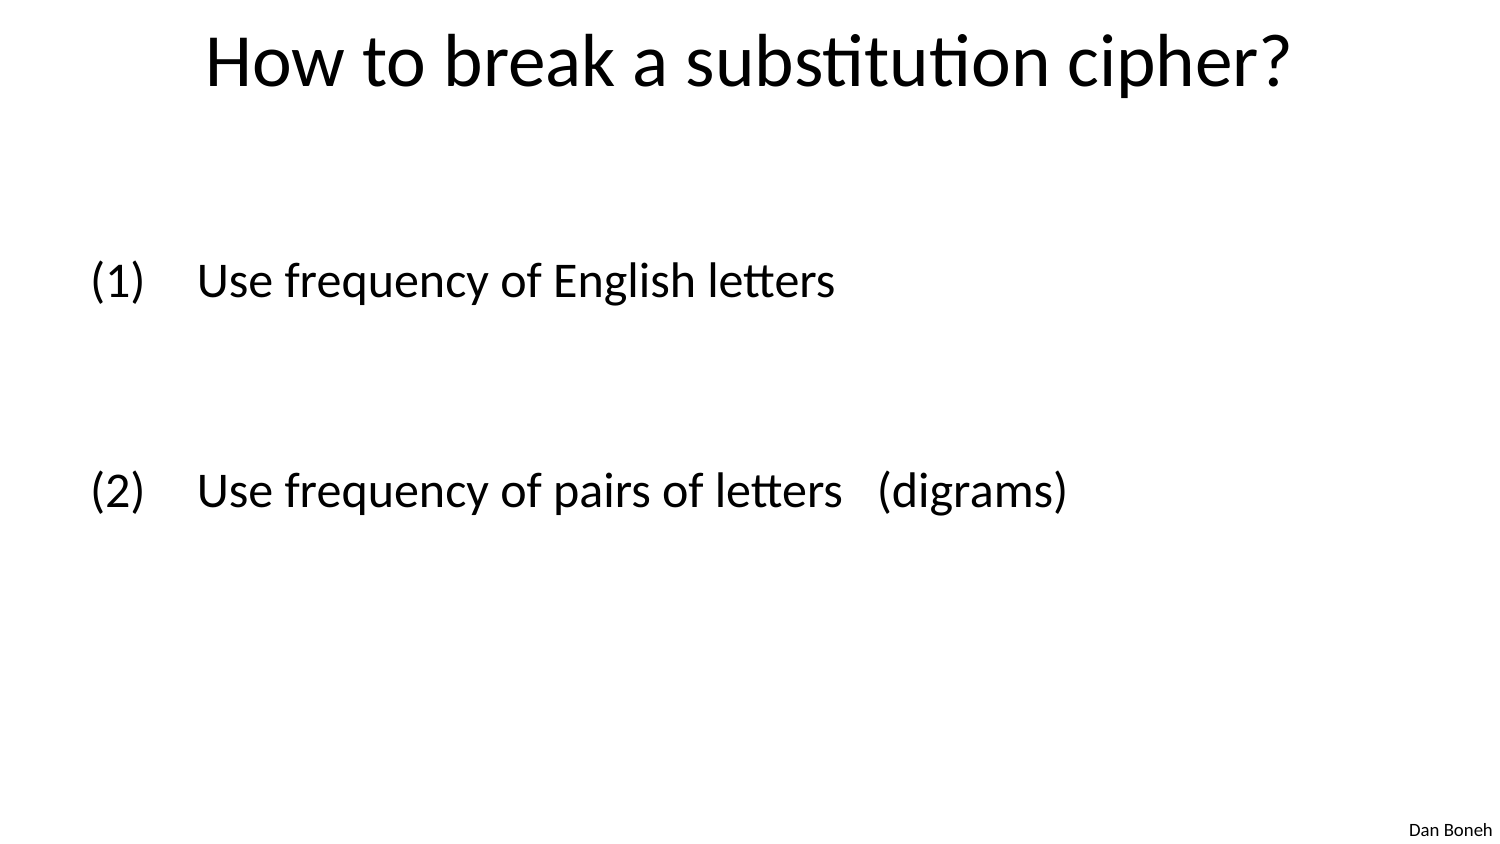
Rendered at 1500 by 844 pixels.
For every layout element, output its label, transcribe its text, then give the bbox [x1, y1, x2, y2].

list Use frequency of English letters Use frequency of pairs of letters (digrams) [75, 240, 1425, 797]
title How to break a substitution cipher? [75, 0, 1425, 138]
